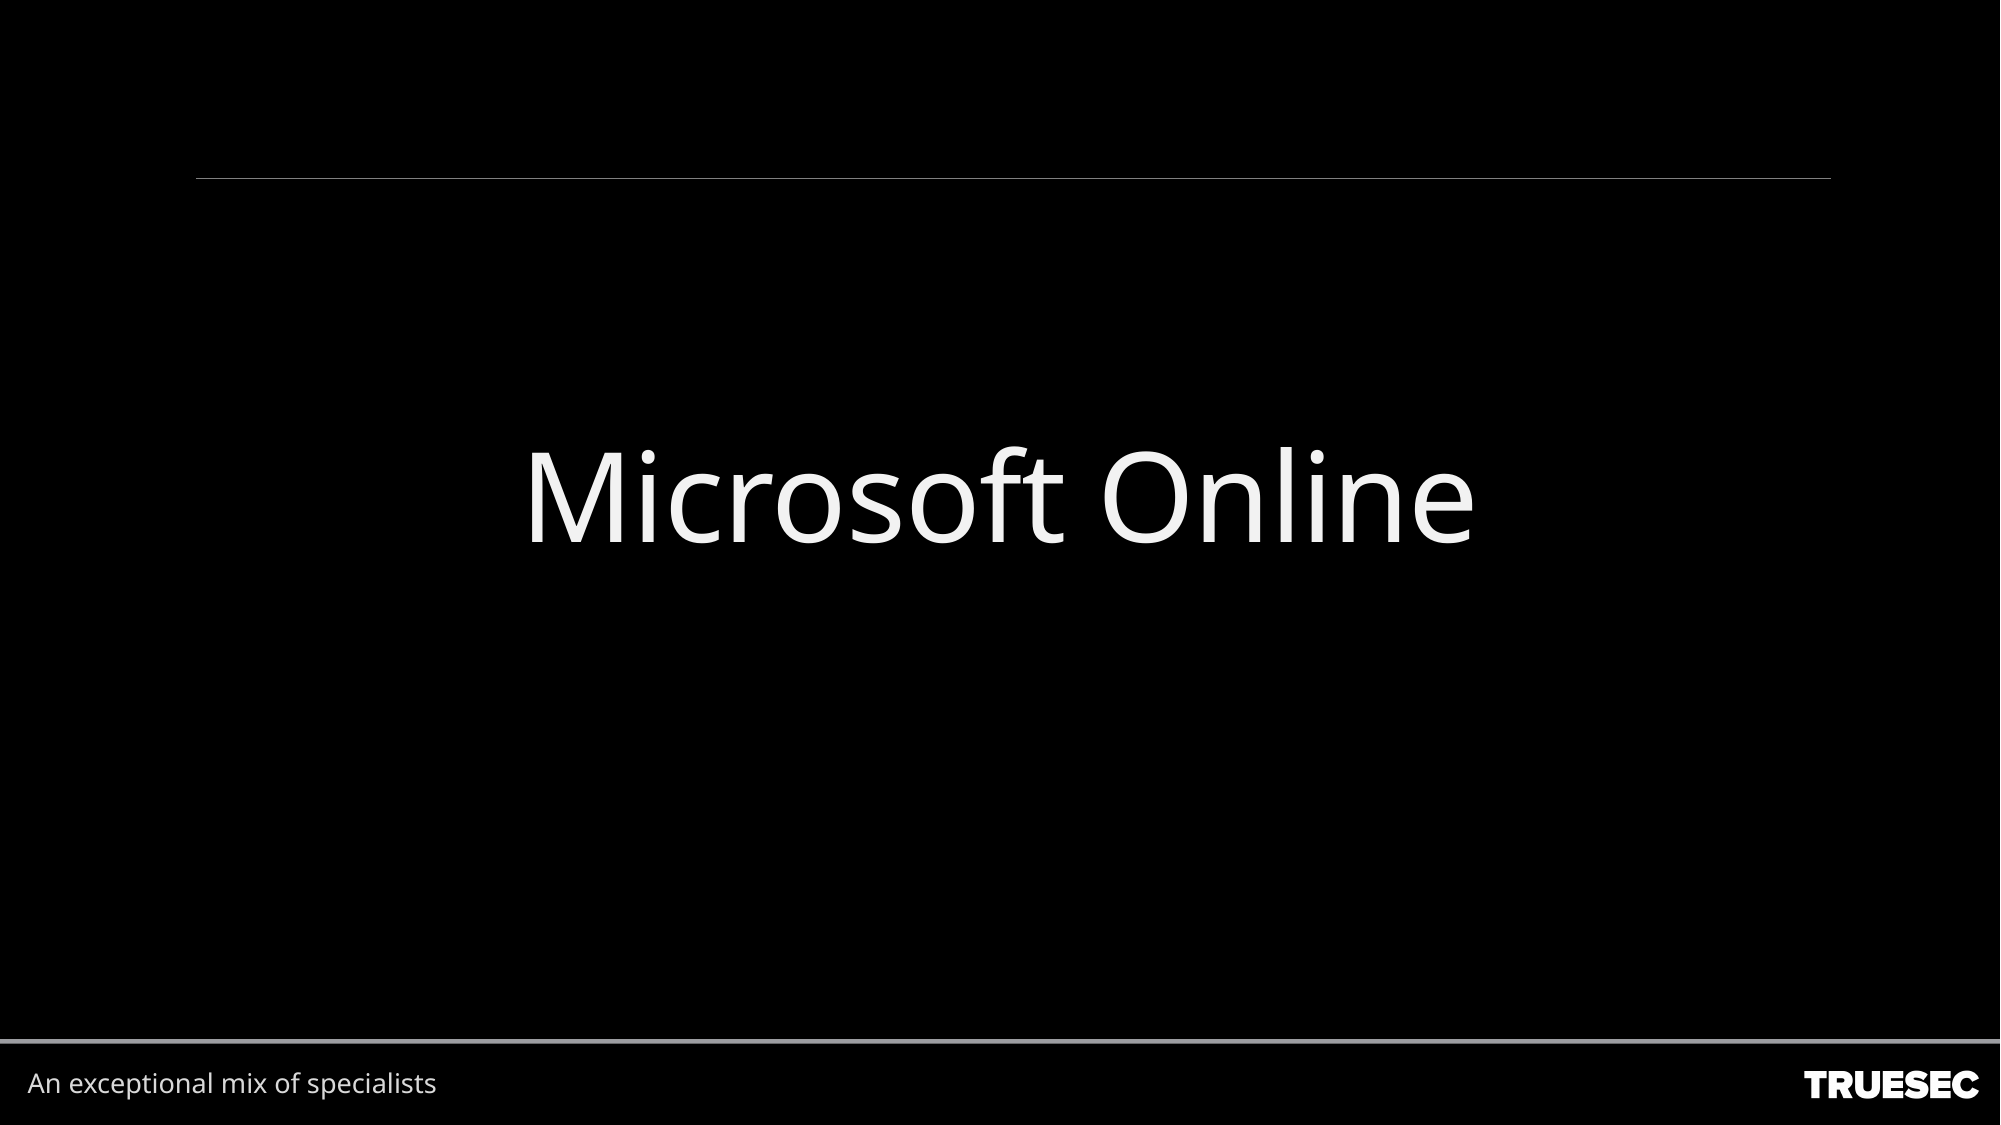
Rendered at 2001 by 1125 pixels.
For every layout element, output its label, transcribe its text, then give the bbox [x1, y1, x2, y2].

picture [1804, 1067, 1979, 1101]
title Microsoft Online [249, 184, 1750, 576]
